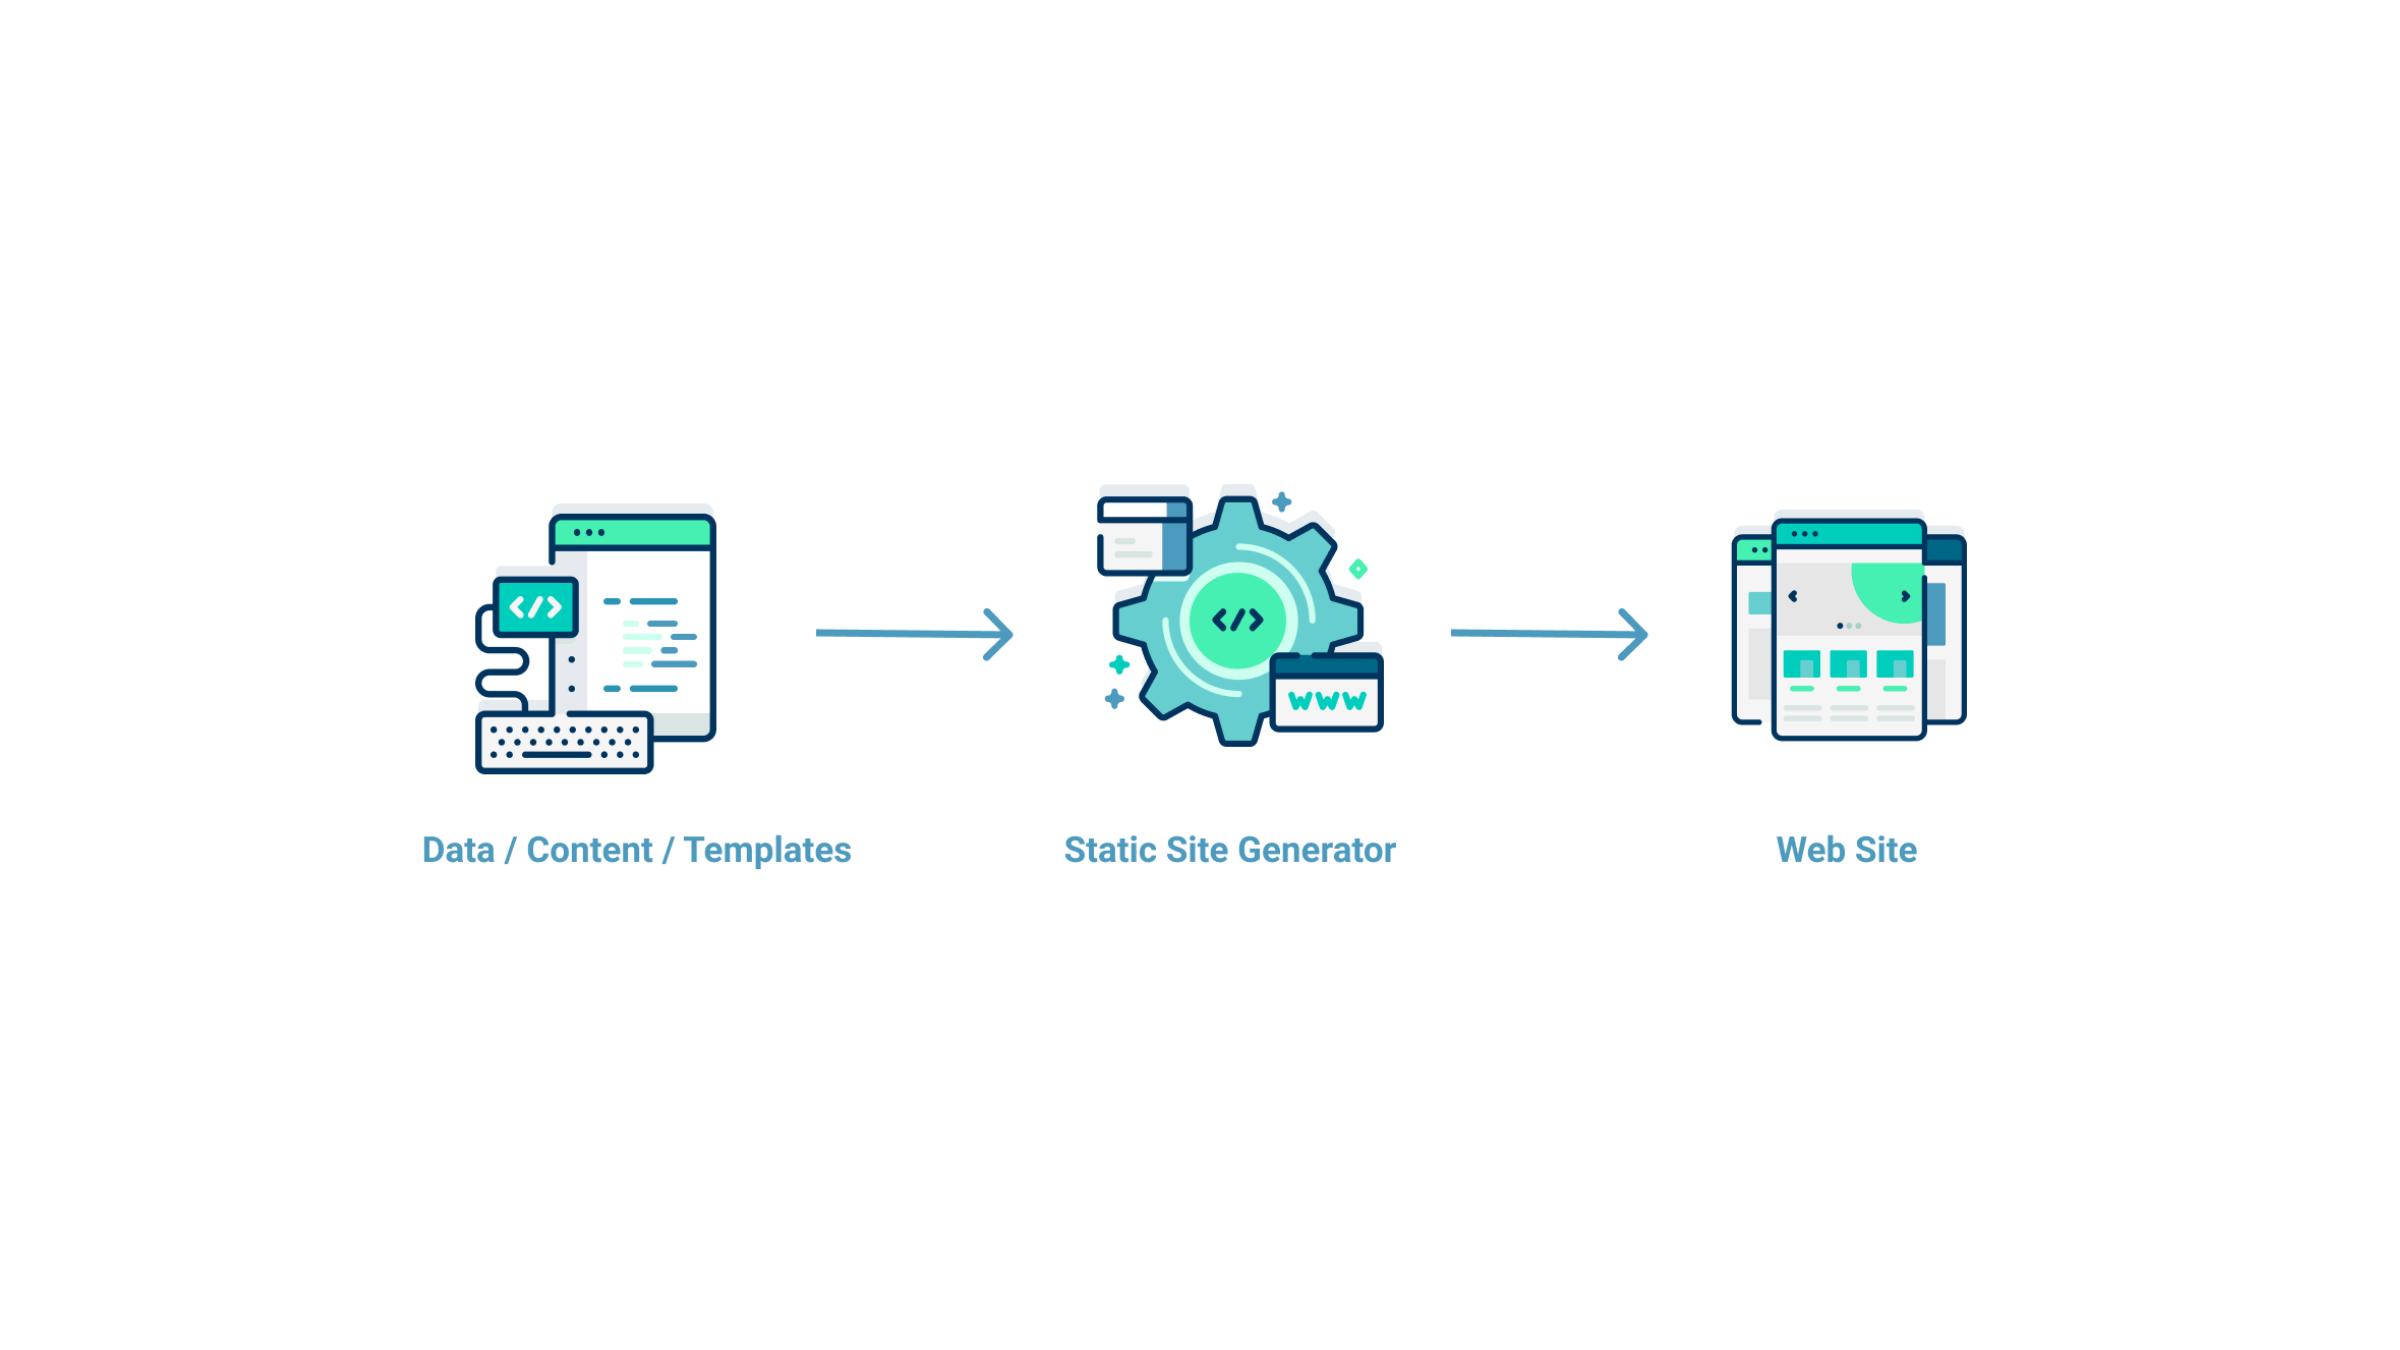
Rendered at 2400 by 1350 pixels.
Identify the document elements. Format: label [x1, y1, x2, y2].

picture [396, 440, 2004, 910]
